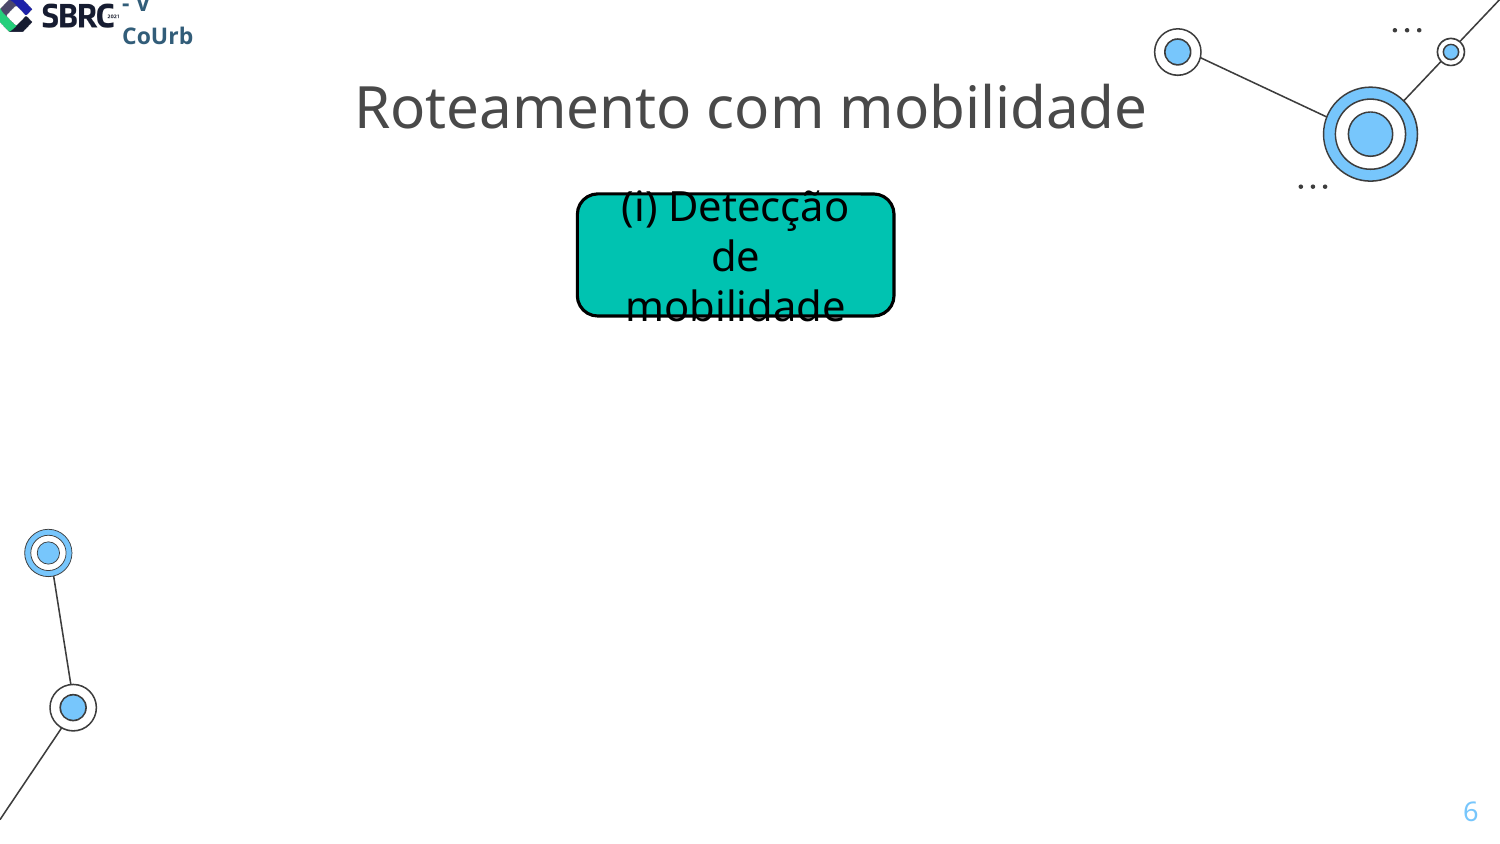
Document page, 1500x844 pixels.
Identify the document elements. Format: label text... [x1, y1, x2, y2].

slide_number ‹#› [1403, 779, 1494, 844]
title Roteamento com mobilidade [103, 55, 1399, 150]
text_box (i) Detecção de mobilidade [577, 193, 895, 317]
picture [0, 0, 119, 32]
